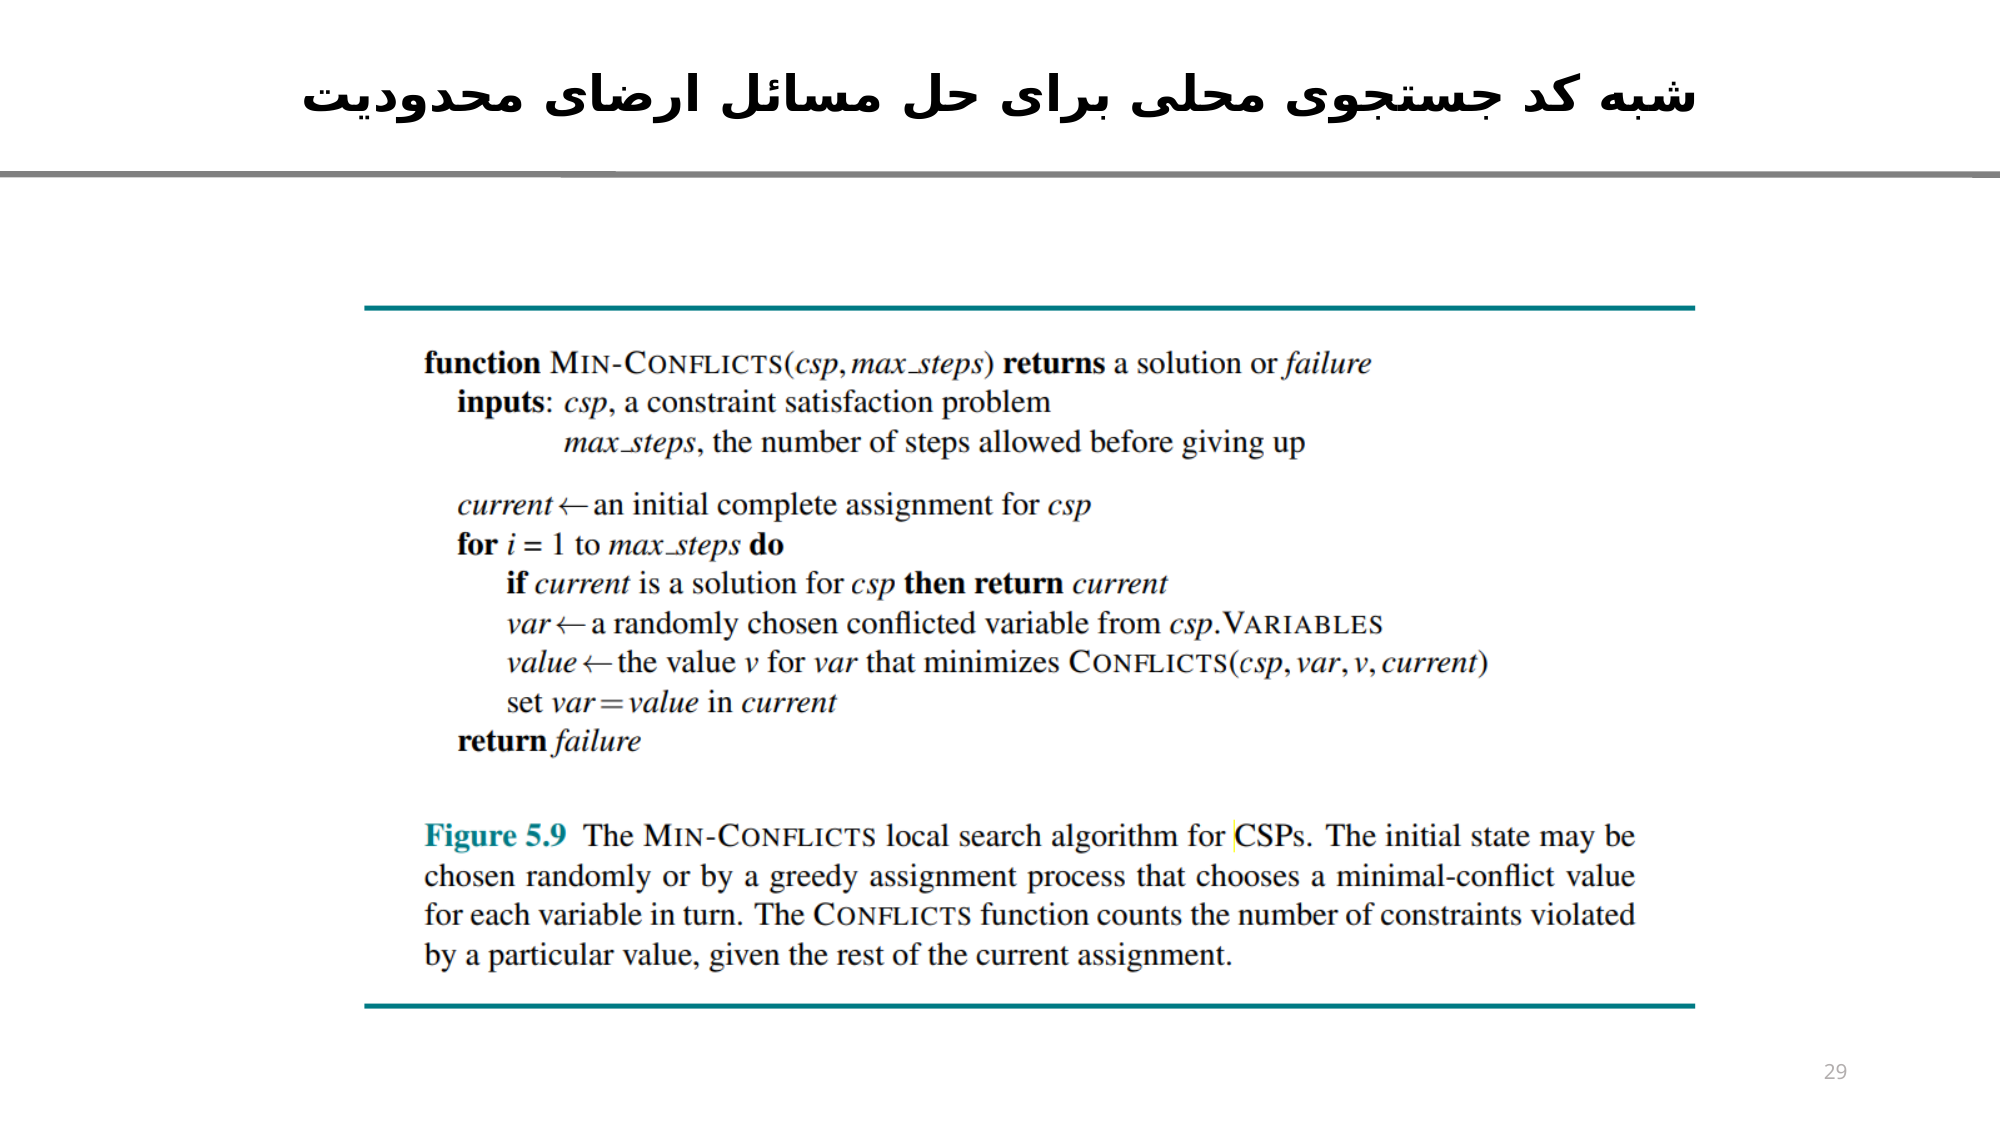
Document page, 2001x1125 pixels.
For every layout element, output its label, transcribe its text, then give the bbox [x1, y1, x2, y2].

slide_number 29 [1412, 1042, 1863, 1103]
picture [342, 287, 1709, 1020]
list شبه کد جستجوی محلی برای حل مسائل ارضای محدودیت [109, 24, 1891, 167]
